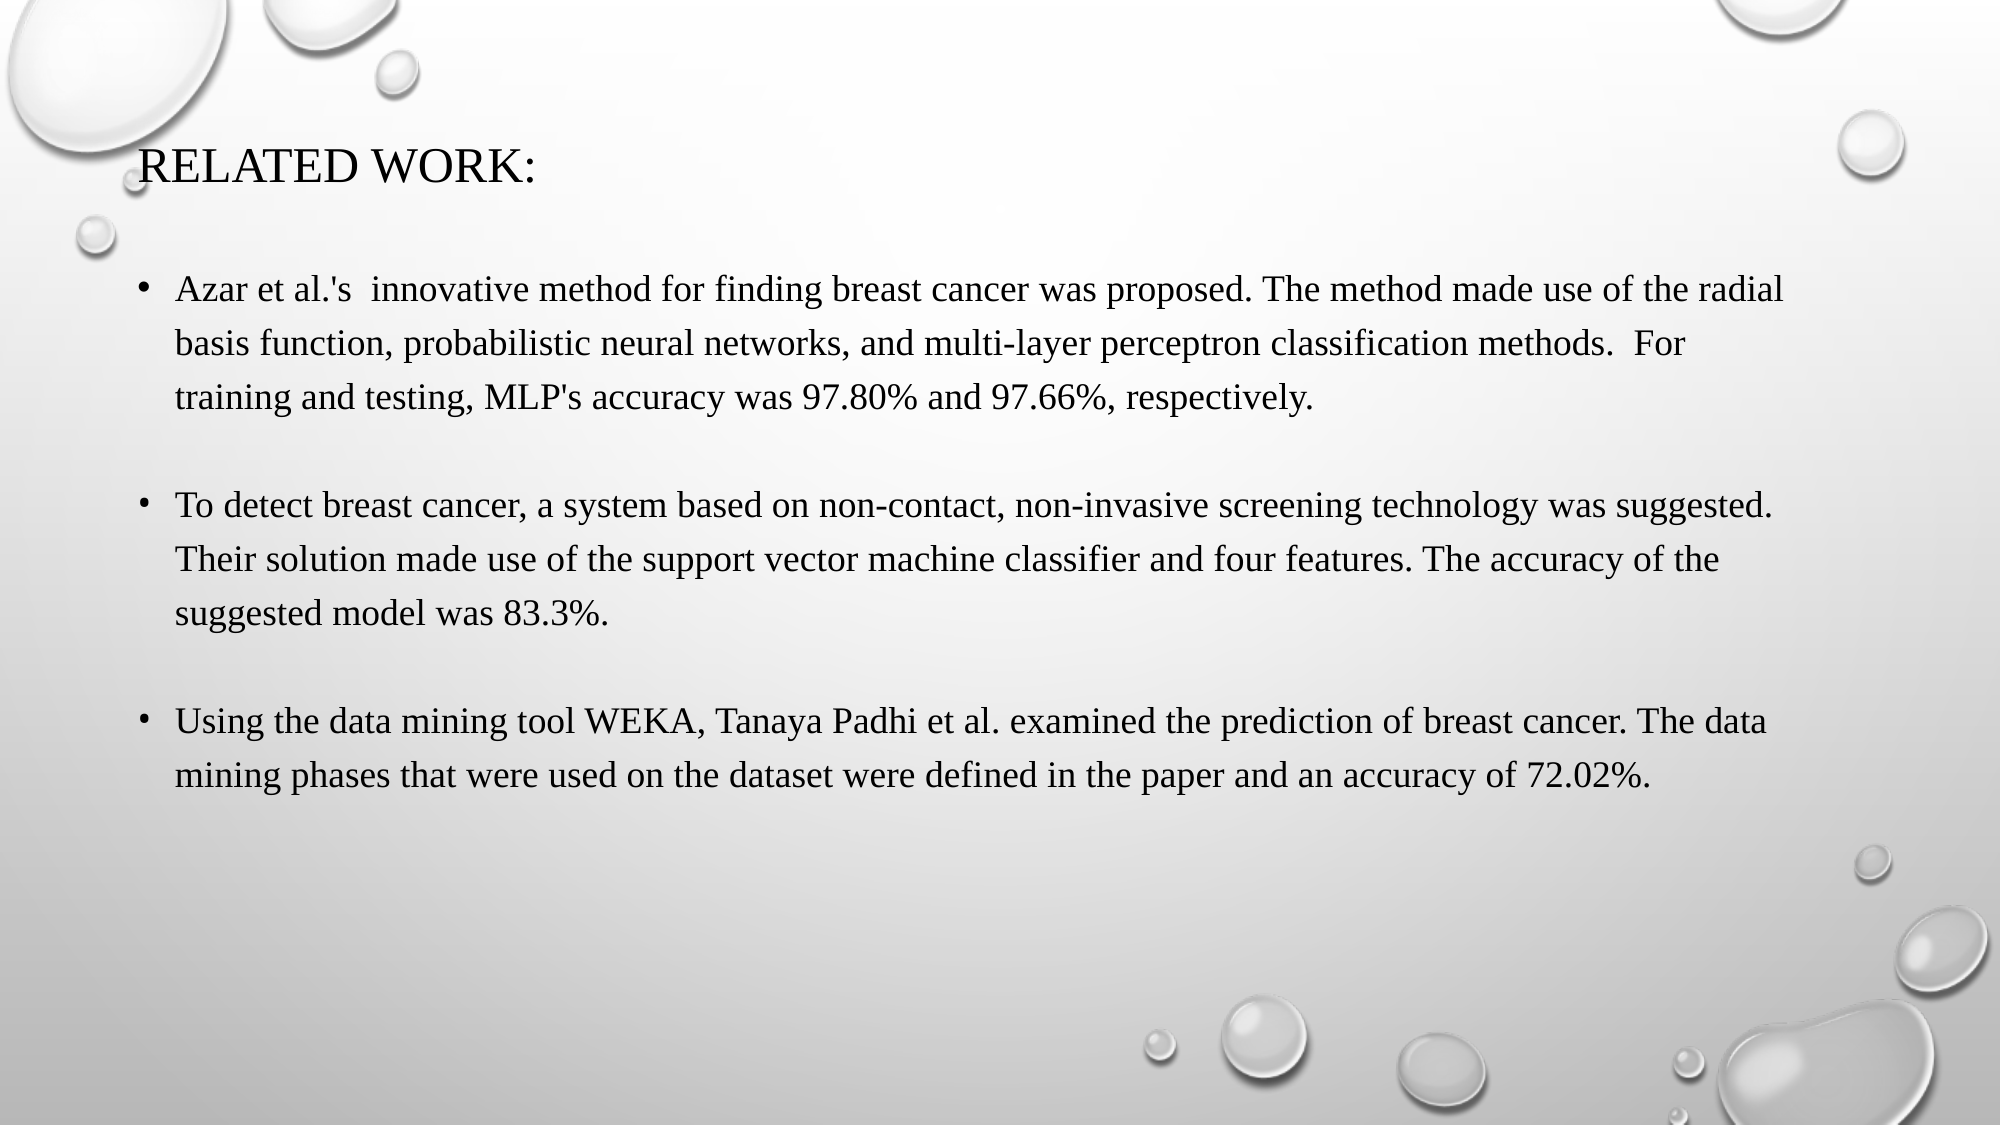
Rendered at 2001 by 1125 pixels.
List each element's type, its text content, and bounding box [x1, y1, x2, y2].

list Azar et al.'s innovative method for finding breast cancer was proposed. The method made use of the radial basis function, probabilistic neural networks, and multi-layer perceptron classification methods. For training and testing, MLP's accuracy was 97.80% and 97.66%, respectively. To detect breast cancer, a system based on non-contact, non-invasive screening technology was suggested. Their solution made use of the support vector machine classifier and four features. The accuracy of the suggested model was 83.3%. Using the data mining tool WEKA, Tanaya Padhi et al. examined the prediction of breast cancer. The data mining phases that were used on the dataset were defined in the paper and an accuracy of 72.02%. [122, 247, 1823, 1040]
picture [0, 0, 2000, 1125]
title RELATED WORK: [122, 101, 1851, 232]
